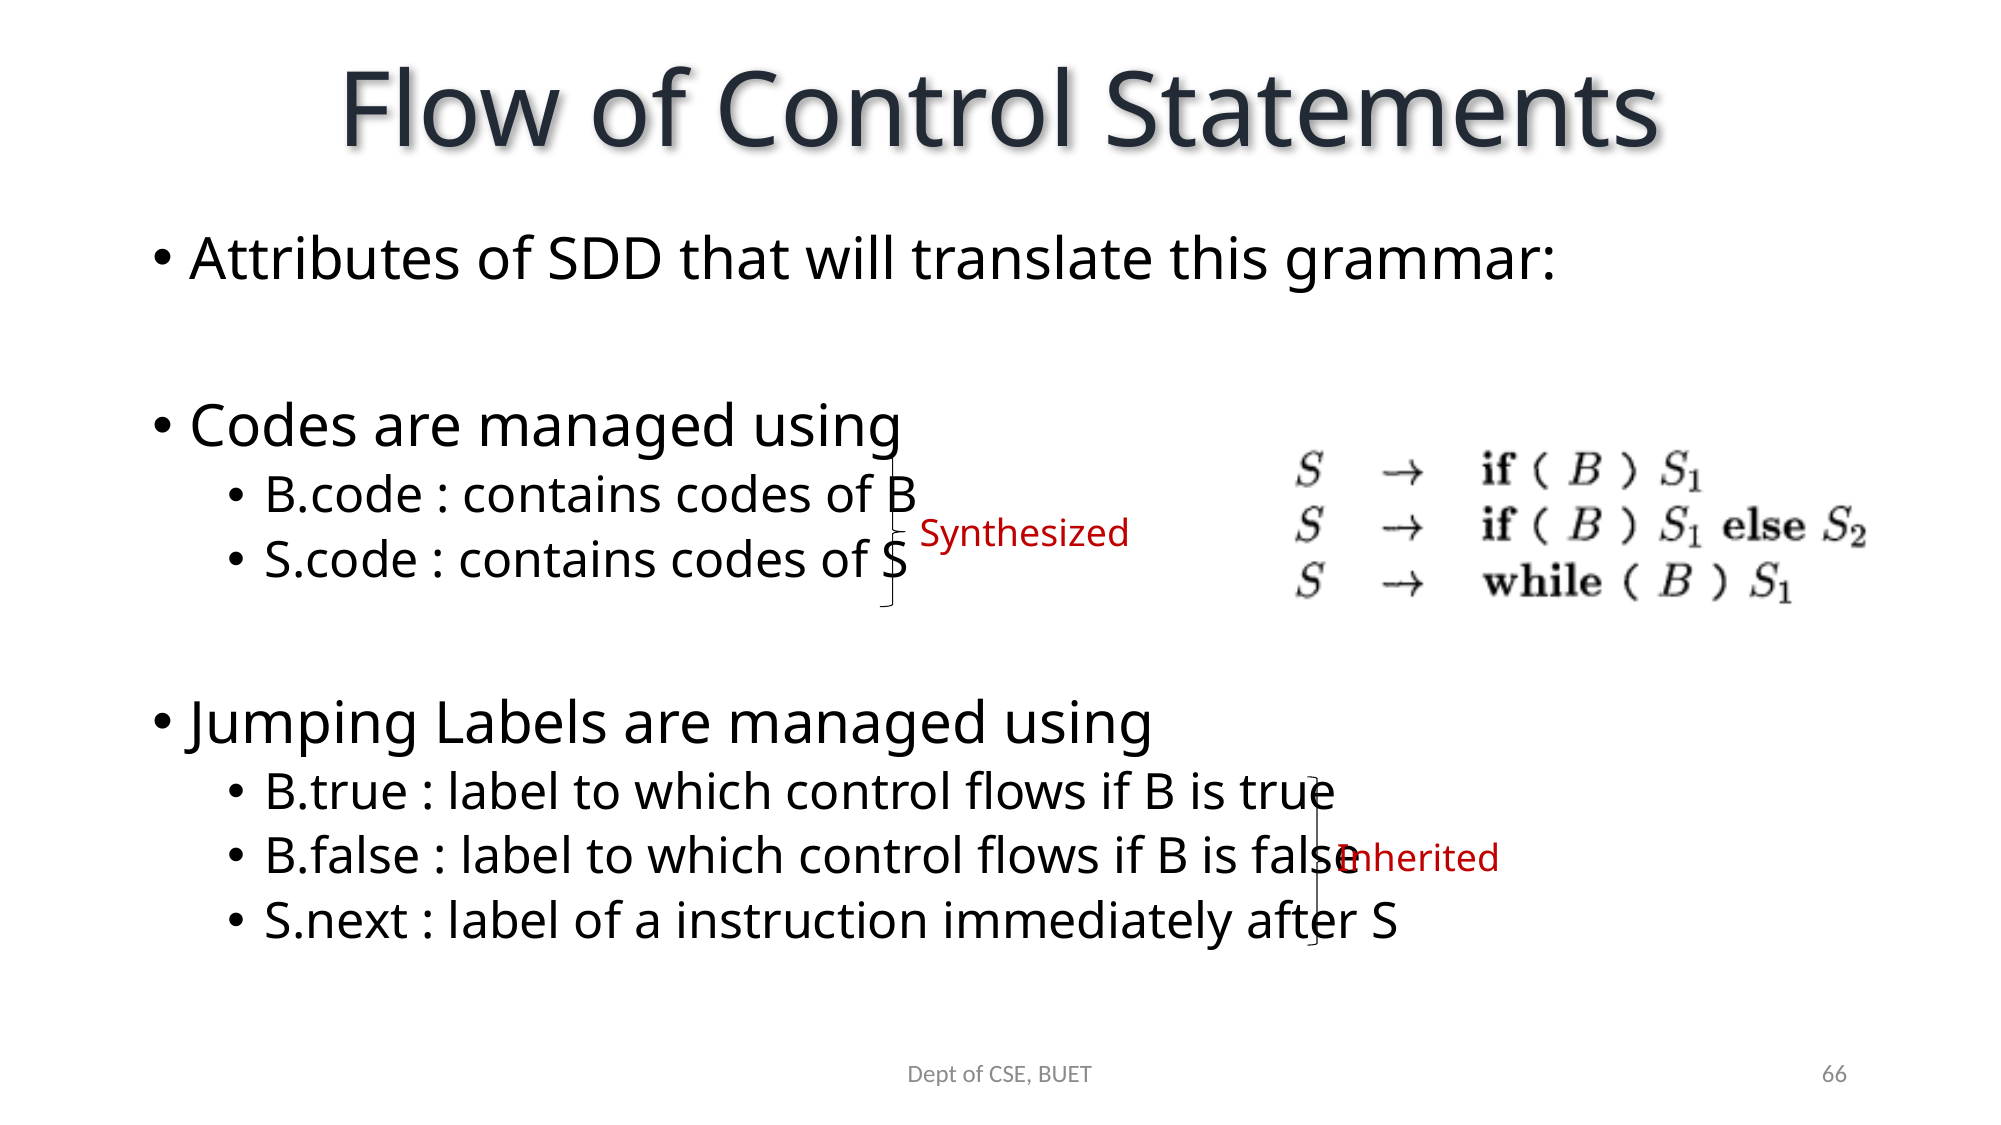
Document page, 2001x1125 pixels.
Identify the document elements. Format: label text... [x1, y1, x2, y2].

text_box Synthesized [904, 501, 1146, 562]
text_box [879, 456, 904, 608]
picture [1252, 416, 1910, 632]
list Attributes of SDD that will translate this grammar: Codes are managed using B.code : contains codes of B S.code : contains codes of S Jumping Labels are managed using B.true : label to which control flows if B is true B.false : label to which control flows if B is false S.next : label of a instruction immediately after S [137, 221, 1863, 1014]
footer Dept of CSE, BUET [662, 1042, 1338, 1103]
title Flow of Control Statements [137, 3, 1863, 221]
slide_number 66 [1412, 1042, 1863, 1103]
text_box [1307, 776, 1322, 946]
text_box Inherited [1322, 826, 1516, 887]
